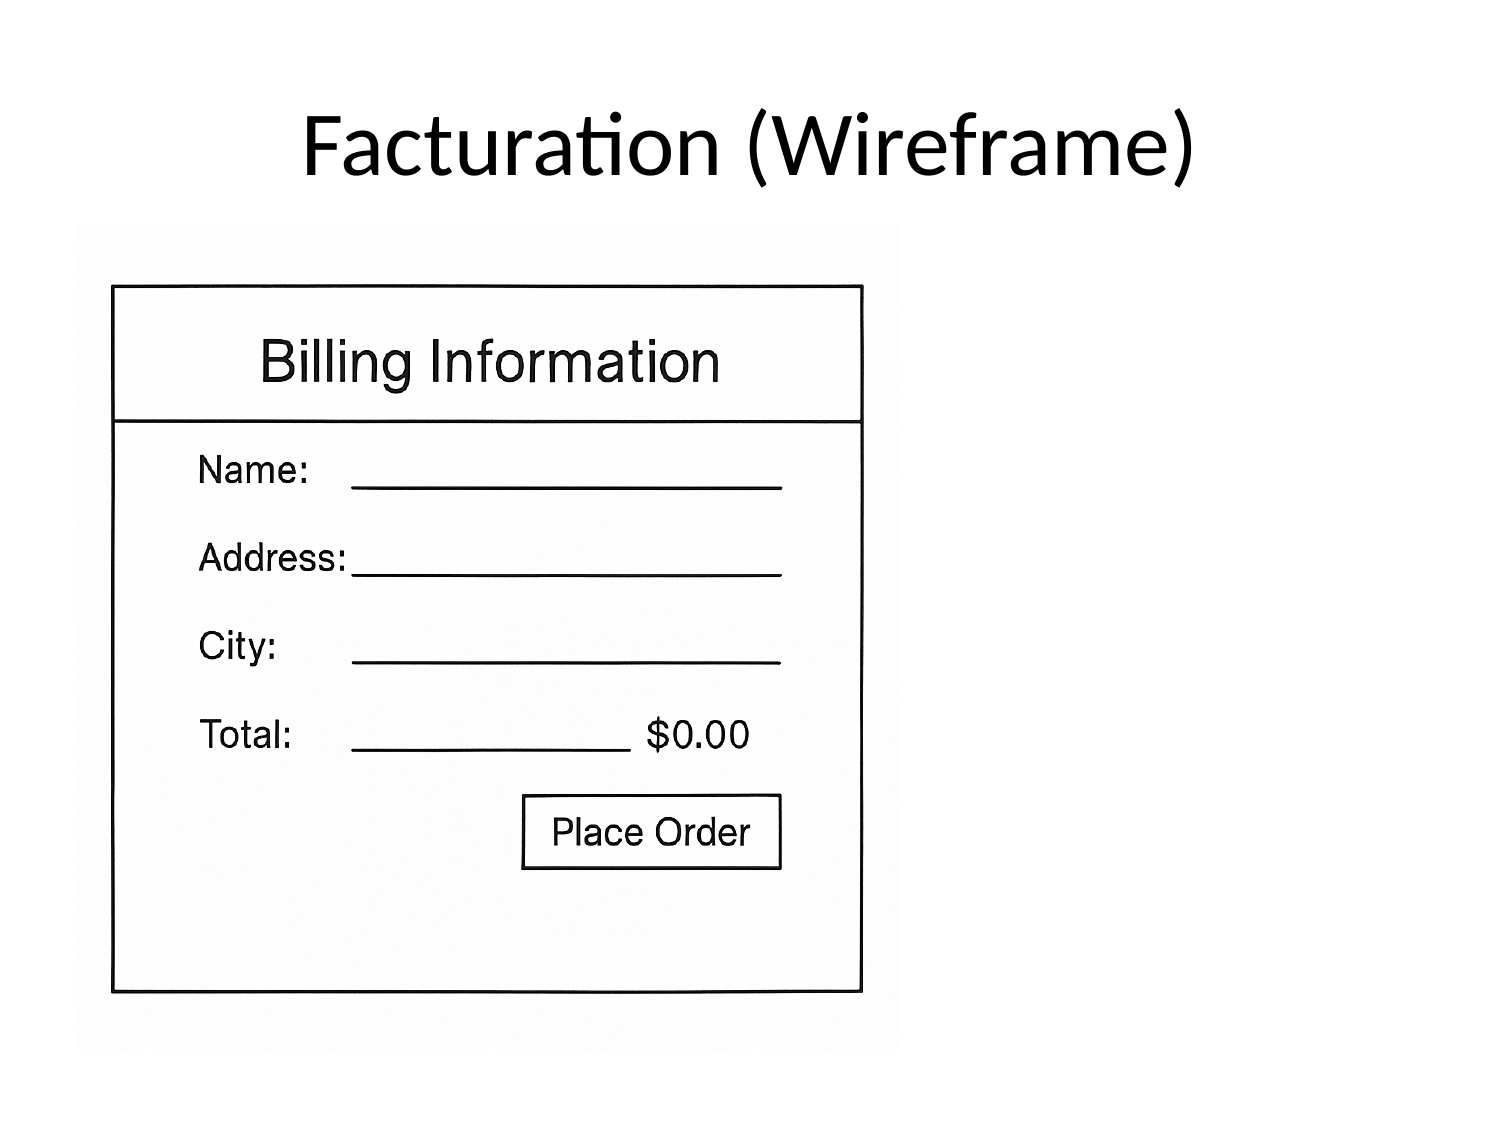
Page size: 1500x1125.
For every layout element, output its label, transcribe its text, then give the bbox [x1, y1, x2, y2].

title Facturation (Wireframe) [75, 45, 1425, 233]
picture [74, 224, 901, 1051]
